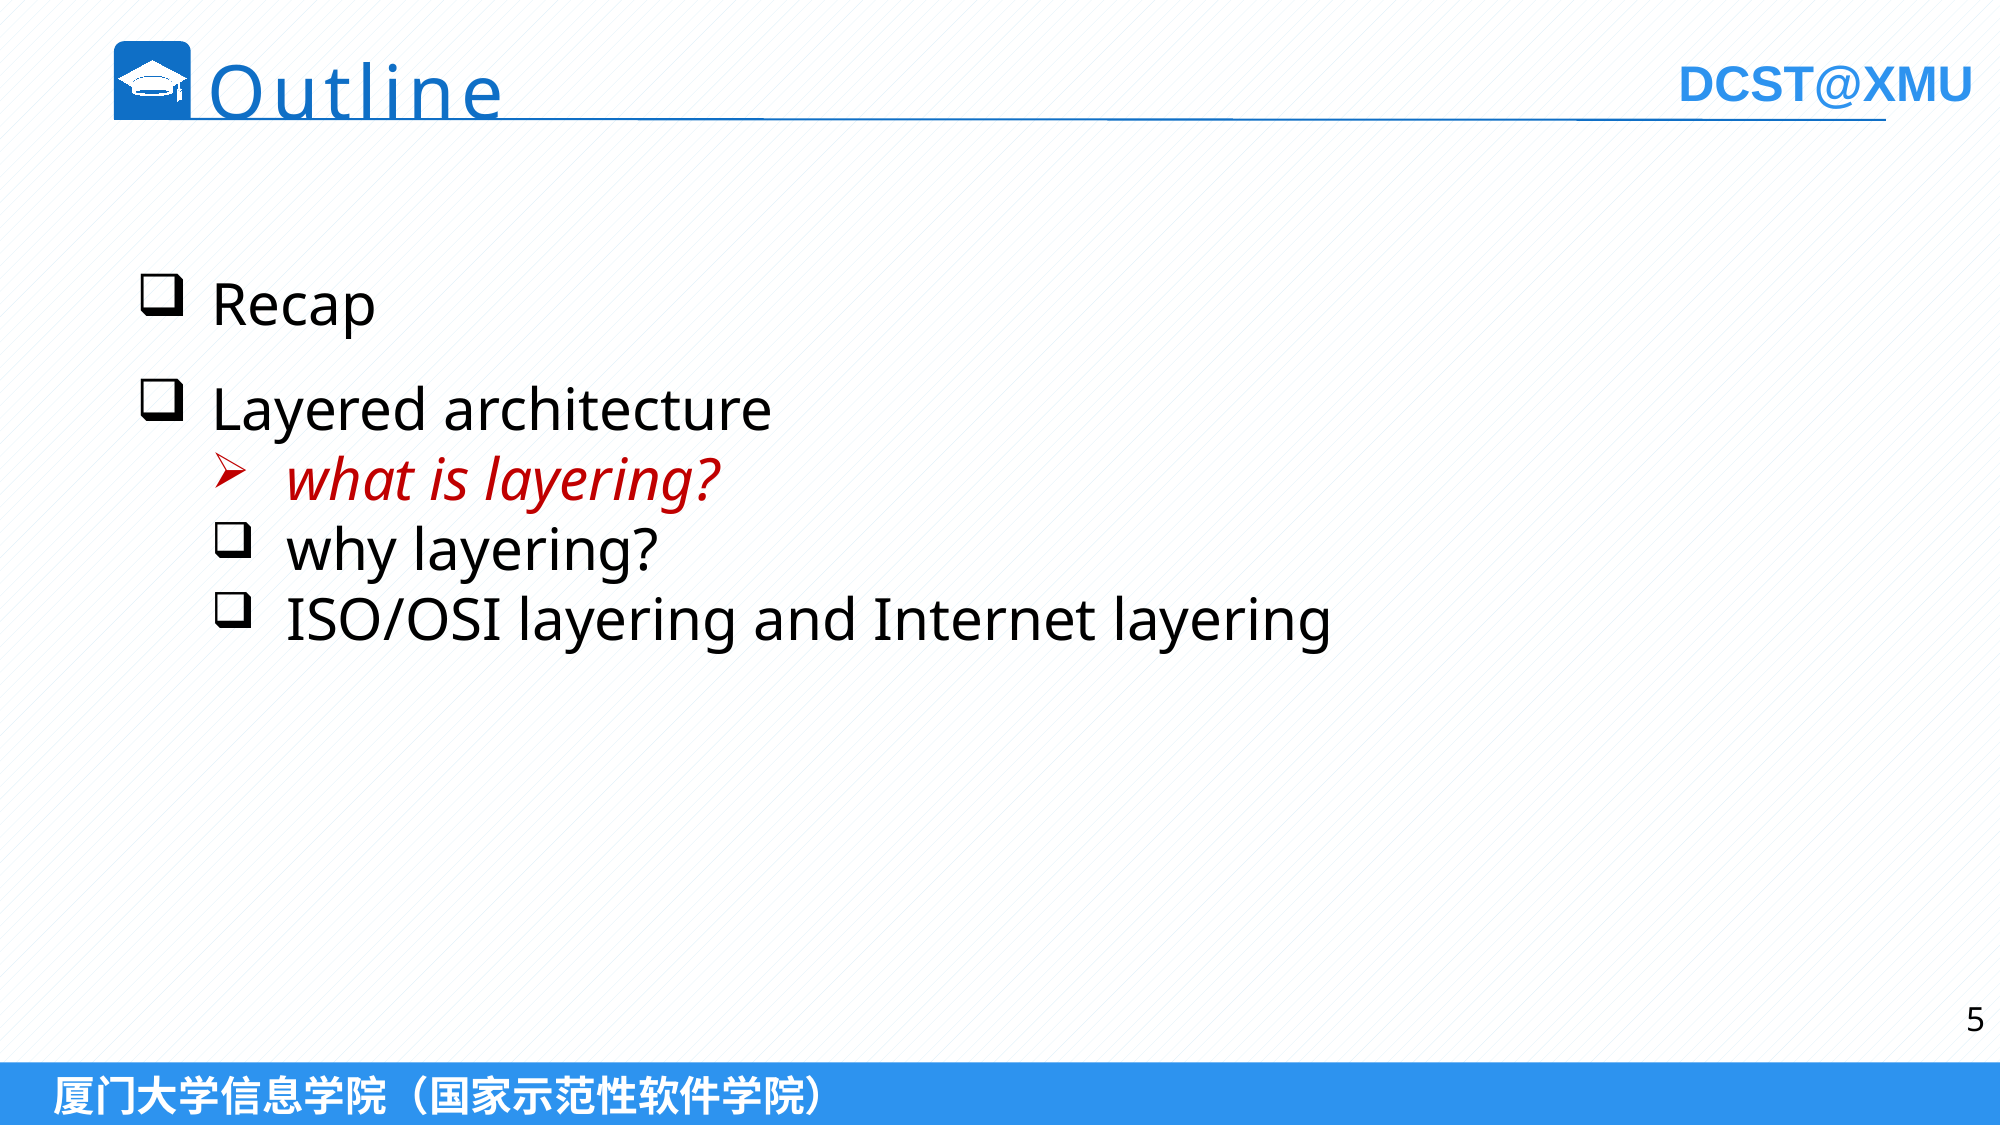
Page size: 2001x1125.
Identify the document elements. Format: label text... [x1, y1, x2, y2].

list Outline [192, 36, 1289, 187]
text_box 5 [1884, 990, 2000, 1066]
text_box Recap Layered architecture what is layering? why layering? ISO/OSI layering and Internet layering [121, 224, 1915, 1029]
